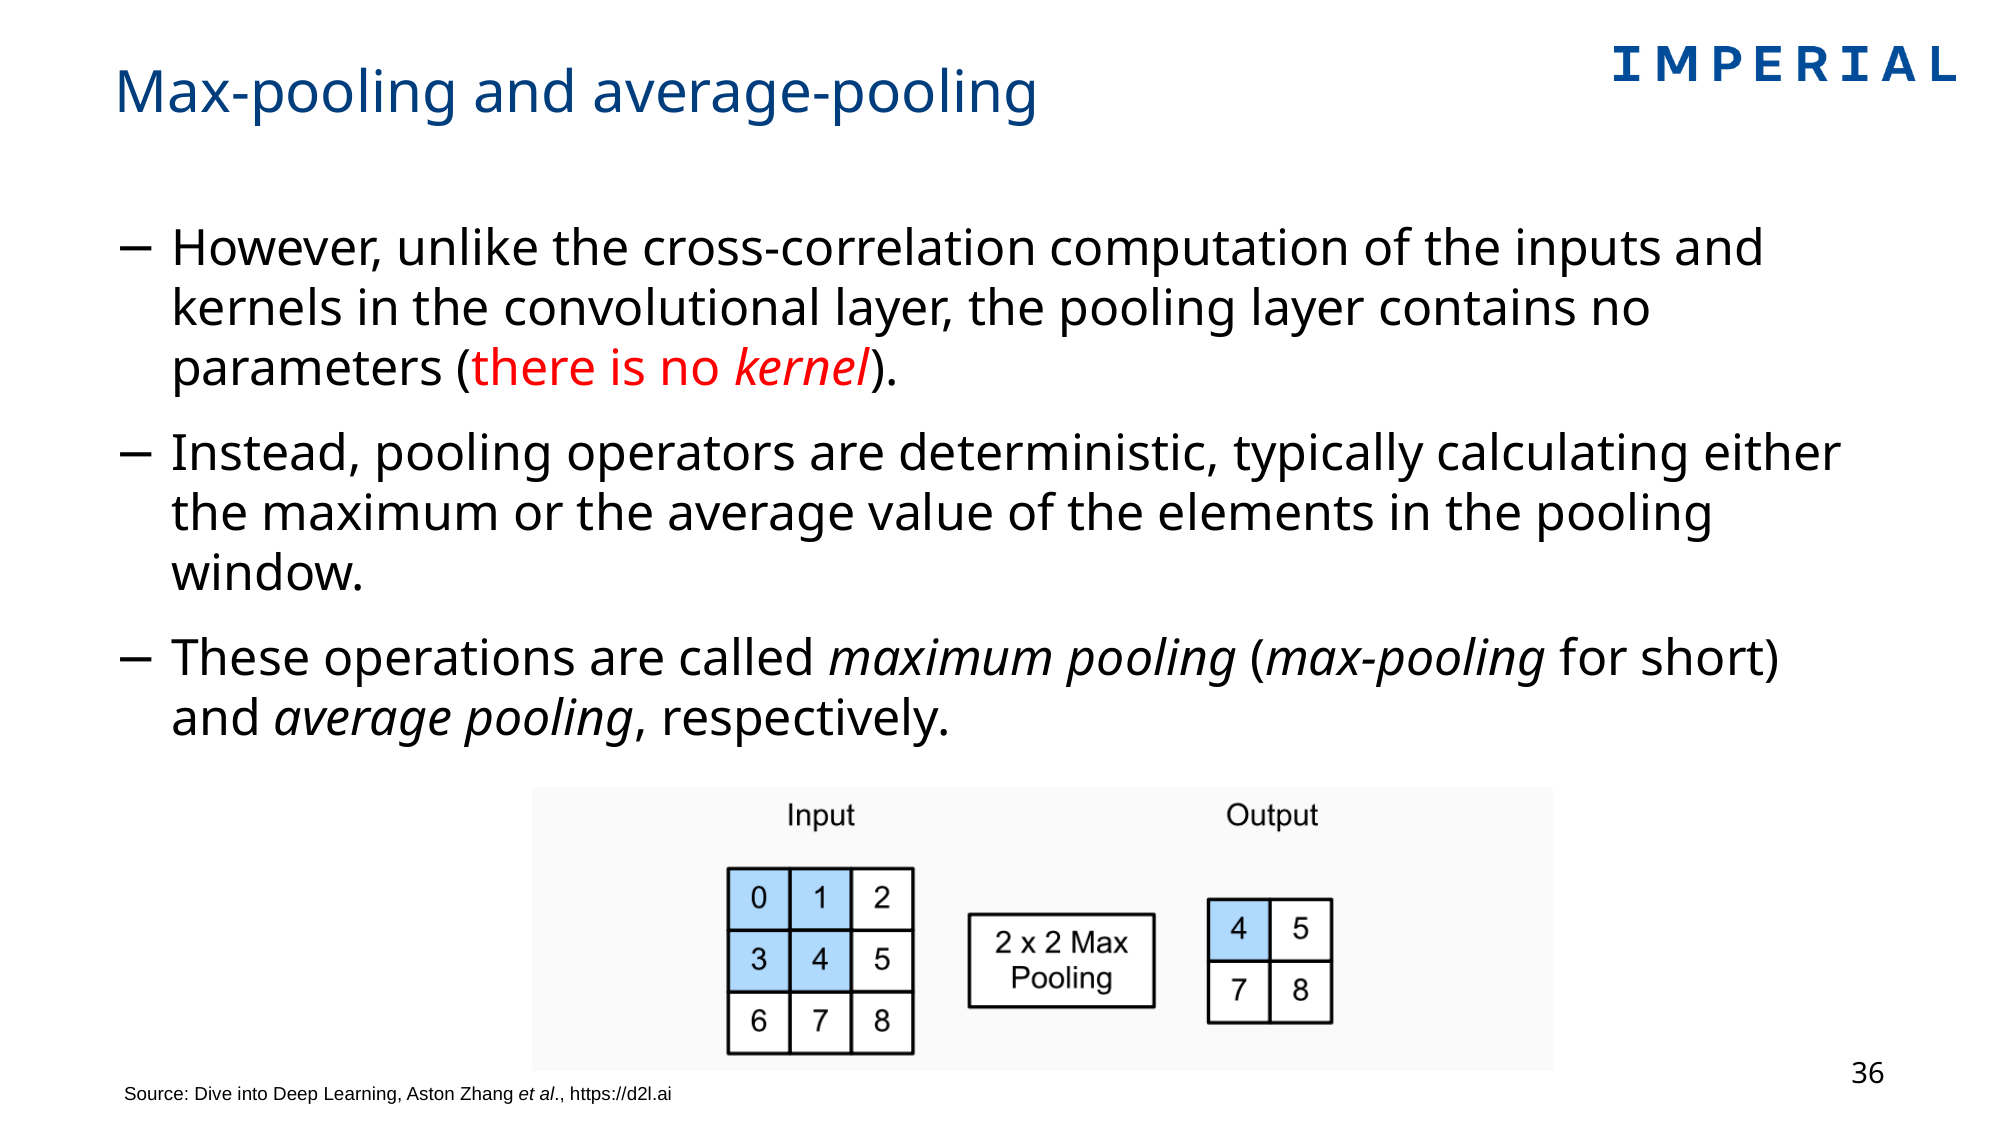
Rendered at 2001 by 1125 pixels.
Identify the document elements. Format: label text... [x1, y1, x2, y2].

picture [1900, 46, 1956, 81]
title Max-pooling and average-pooling [99, 0, 1900, 184]
slide_number 36 [1433, 1046, 1901, 1103]
list However, unlike the cross-correlation computation of the inputs and kernels in the convolutional layer, the pooling layer contains no parameters (there is no kernel). Instead, pooling operators are deterministic, typically calculating either the maximum or the average value of the elements in the pooling window. These operations are called maximum pooling (max-pooling for short) and average pooling, respectively. [99, 208, 1900, 1024]
text_box Source: Dive into Deep Learning, Aston Zhang et al., https://d2l.ai [109, 1074, 700, 1112]
picture [531, 786, 1553, 1071]
